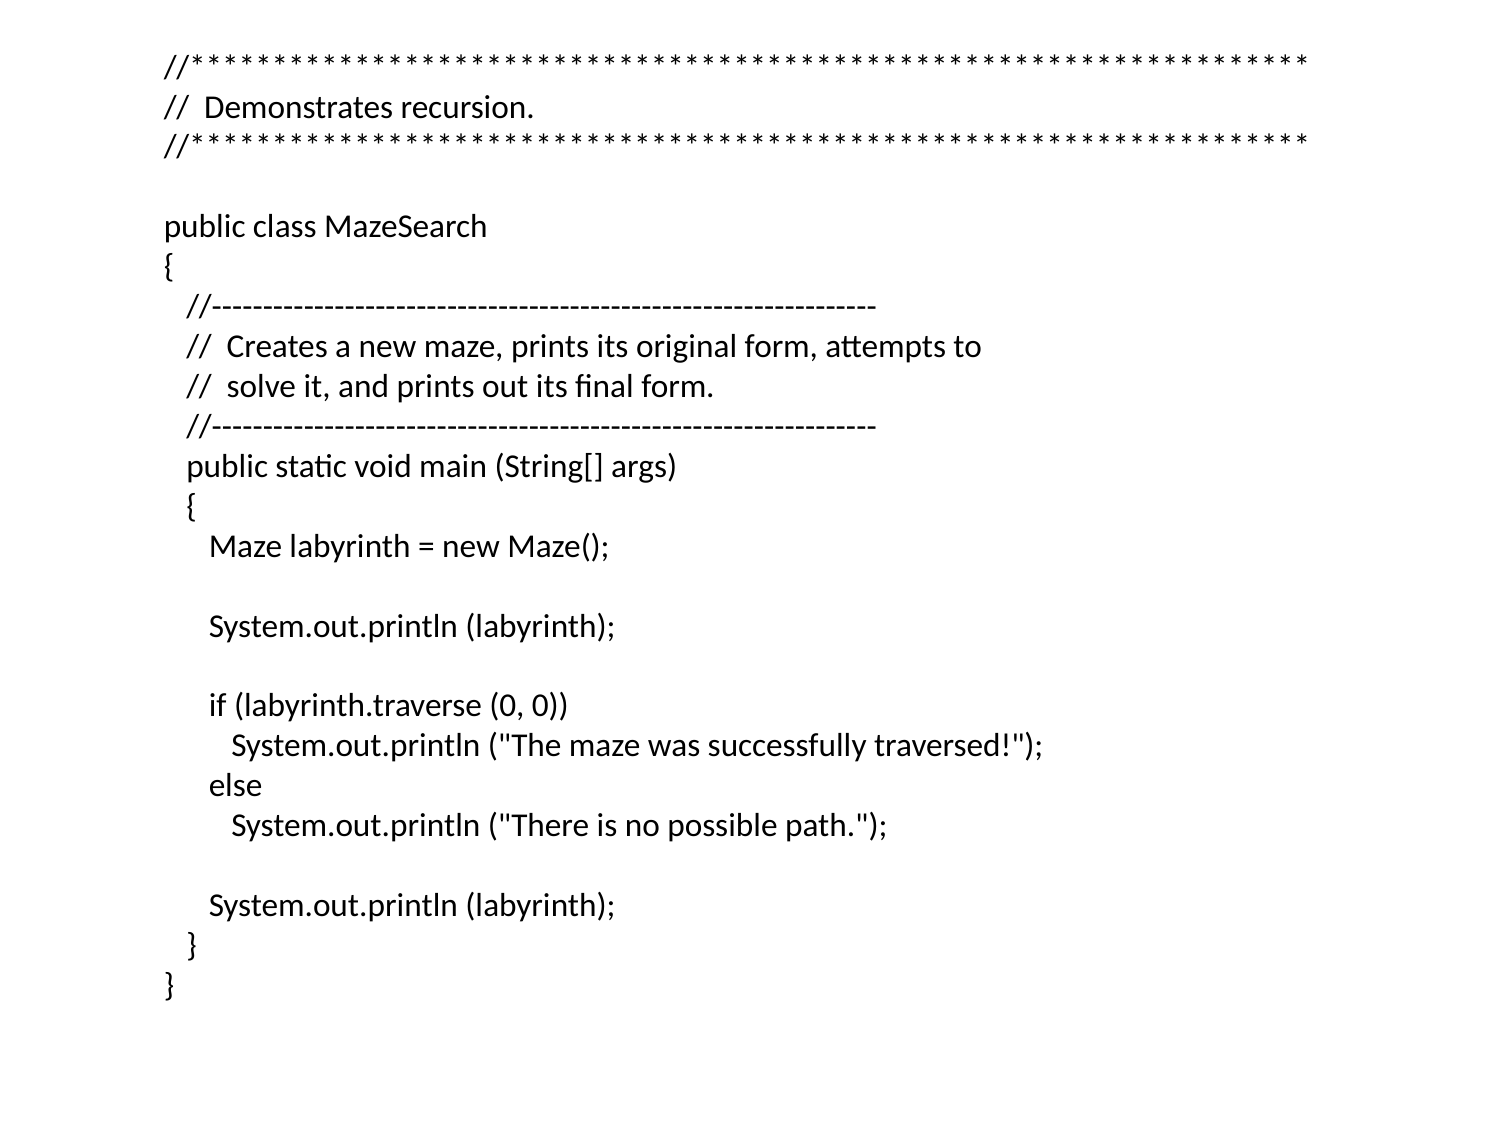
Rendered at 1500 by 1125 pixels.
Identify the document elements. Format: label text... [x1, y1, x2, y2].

text_box //******************************************************************** // Demonstrates recursion. //******************************************************************** public class MazeSearch { //----------------------------------------------------------------- // Creates a new maze, prints its original form, attempts to // solve it, and prints out its final form. //----------------------------------------------------------------- public static void main (String[] args) { Maze labyrinth = new Maze(); System.out.println (labyrinth); if (labyrinth.traverse (0, 0)) System.out.println ("The maze was successfully traversed!"); else System.out.println ("There is no possible path."); System.out.println (labyrinth); } } [149, 37, 1327, 1011]
